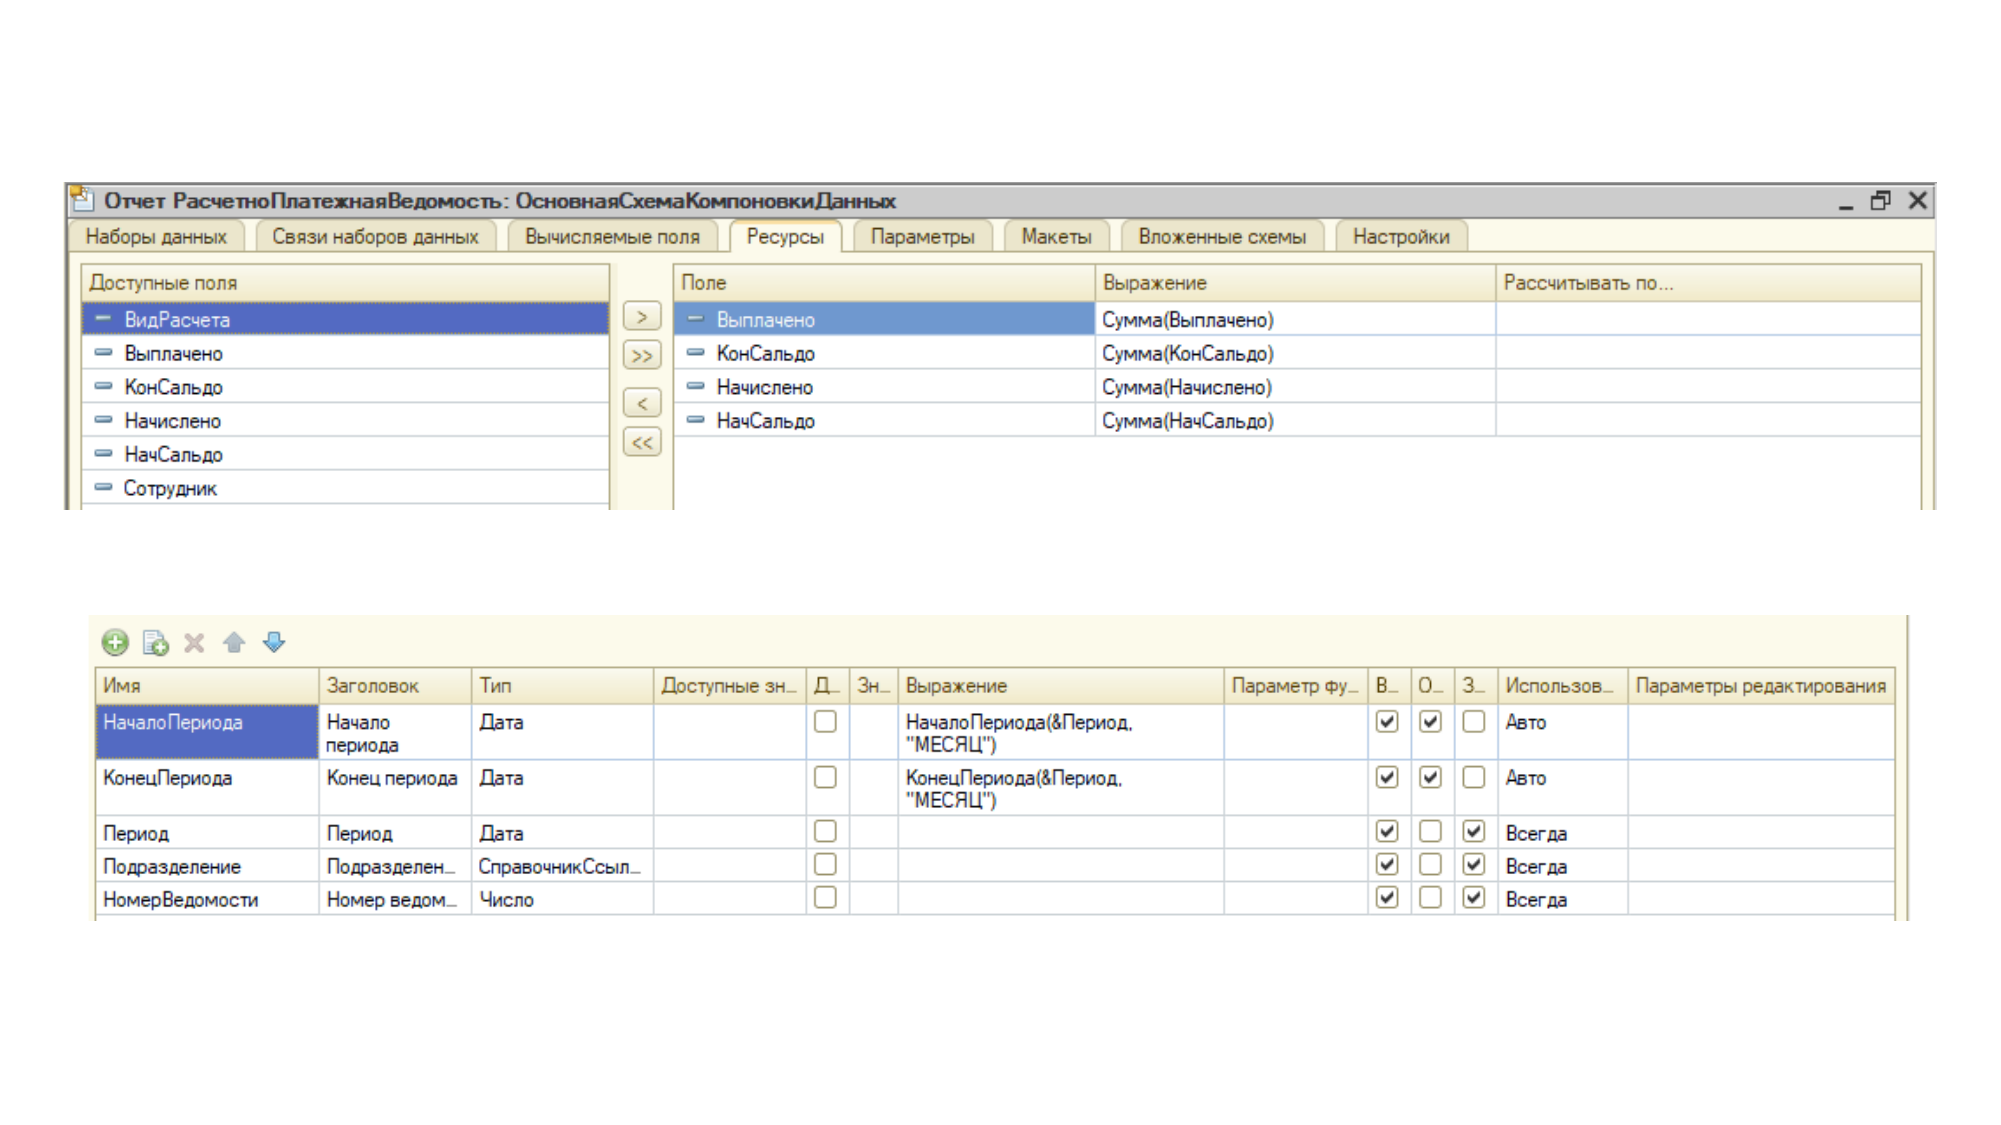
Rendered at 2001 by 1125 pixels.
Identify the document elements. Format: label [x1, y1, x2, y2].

picture [88, 614, 1912, 921]
picture [63, 182, 1937, 510]
